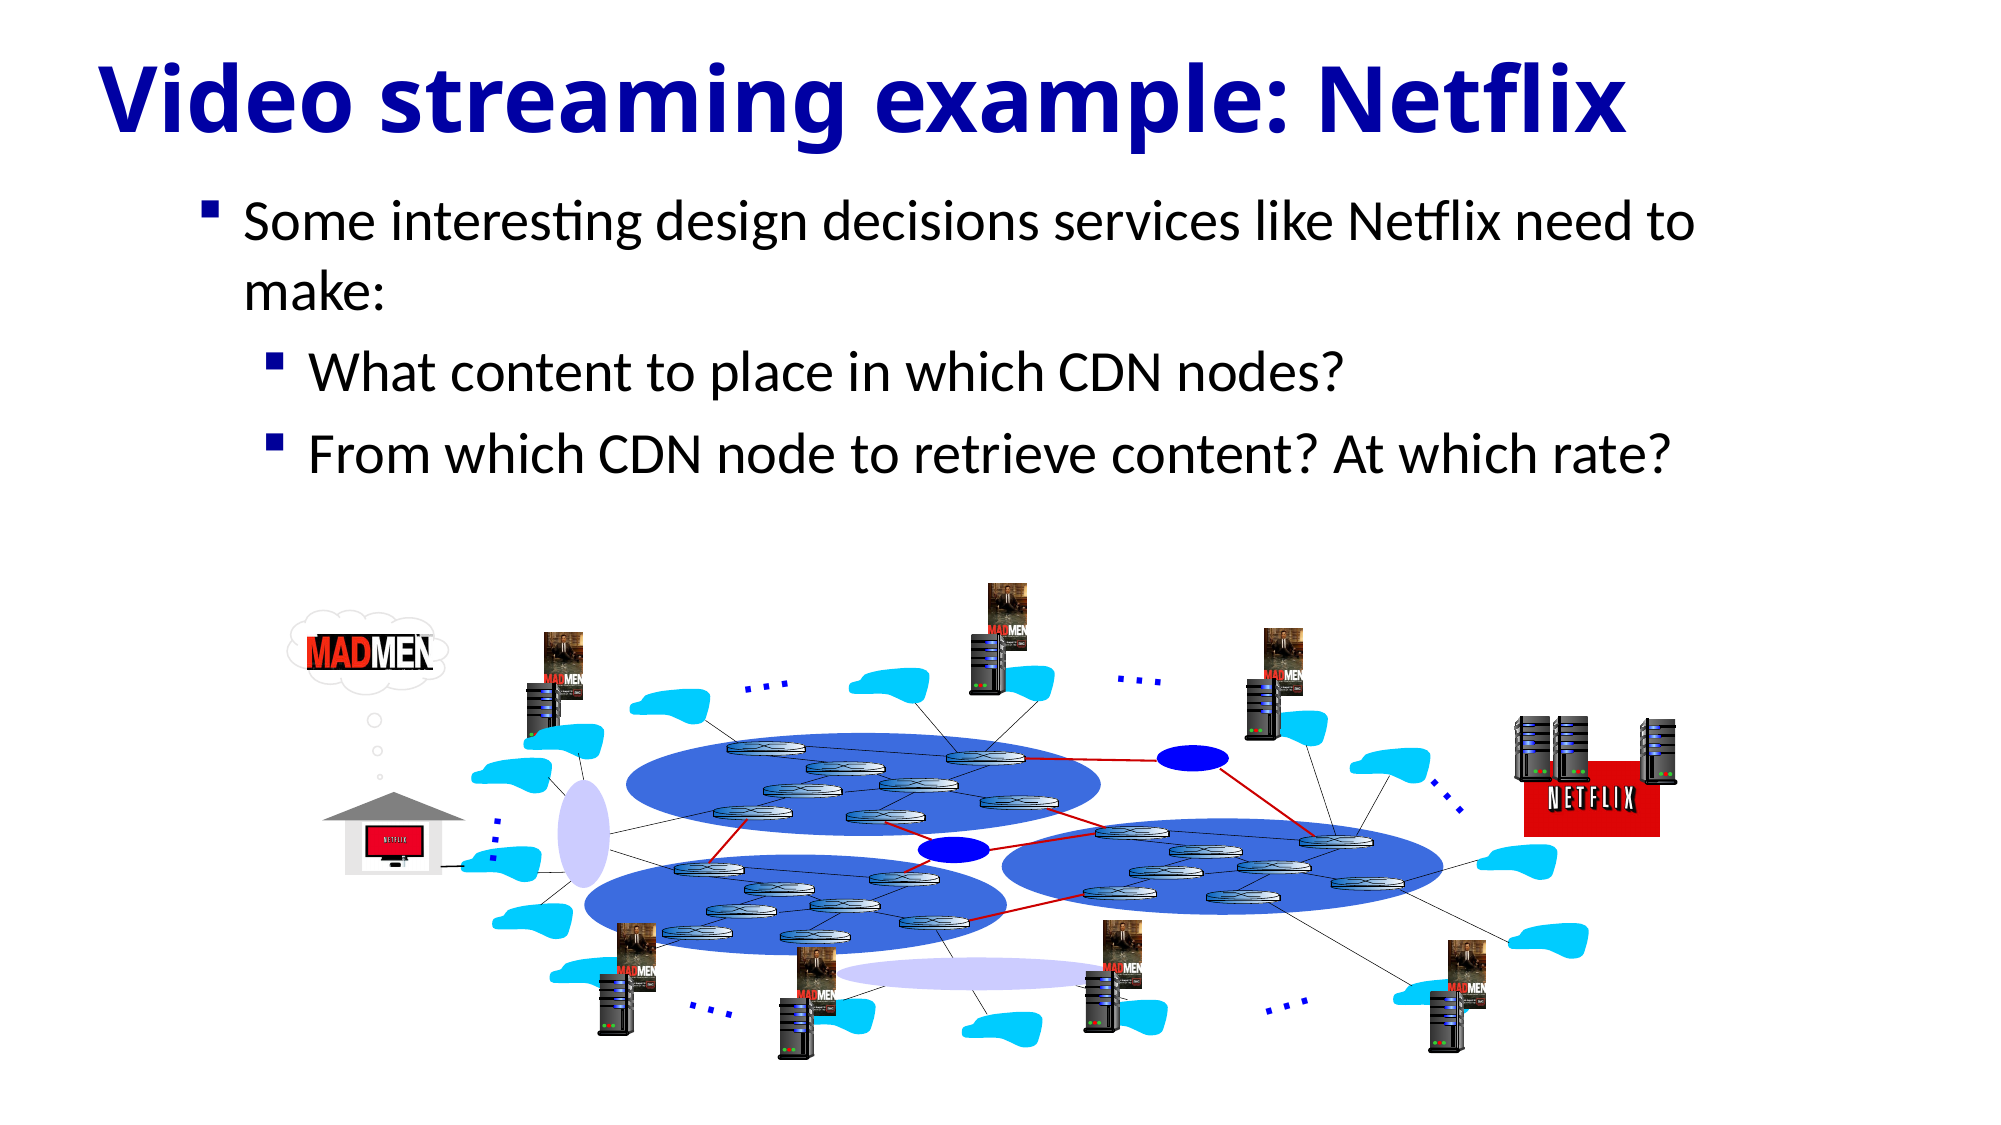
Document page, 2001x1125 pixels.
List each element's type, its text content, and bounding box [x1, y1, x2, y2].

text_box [1084, 920, 1142, 1033]
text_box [287, 610, 449, 871]
title Video streaming example: Netflix [83, 29, 1809, 177]
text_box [433, 618, 1590, 1073]
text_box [1245, 628, 1303, 740]
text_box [598, 923, 656, 1036]
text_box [1428, 940, 1486, 1053]
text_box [778, 947, 836, 1060]
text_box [969, 583, 1027, 695]
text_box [322, 791, 466, 875]
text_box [1514, 716, 1677, 837]
text_box Some interesting design decisions services like Netflix need to make: What content to place in which CDN nodes? From which CDN node to retrieve content? At which rate? [182, 174, 1807, 528]
